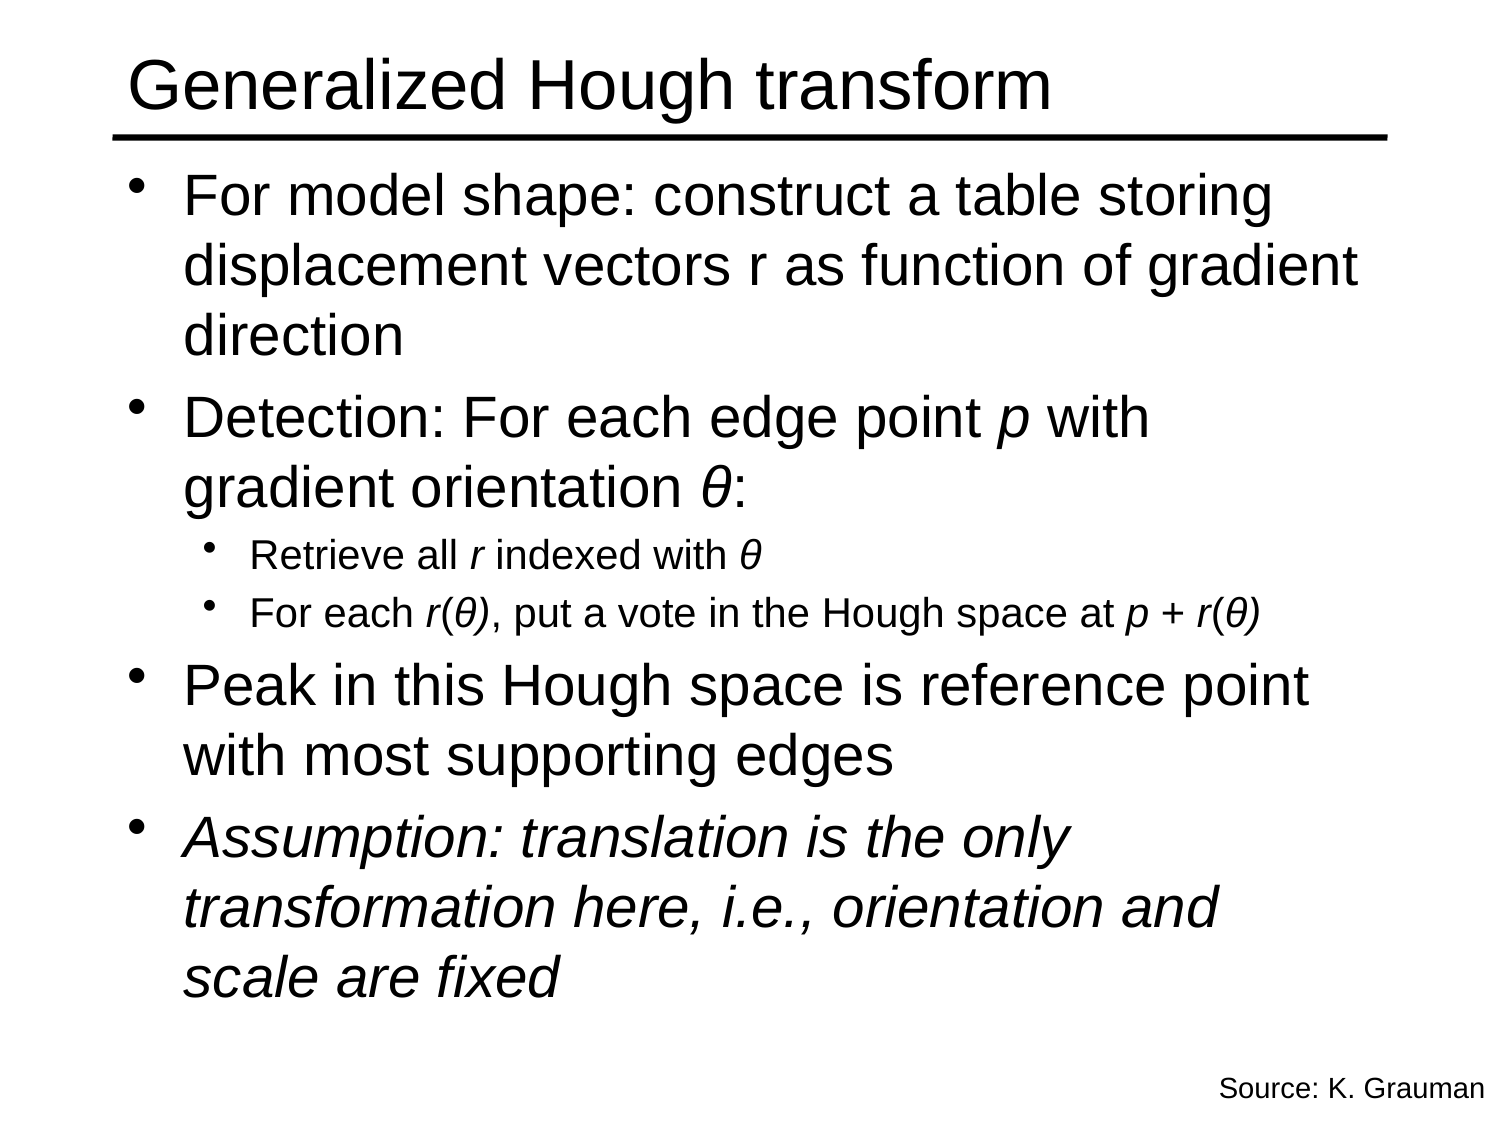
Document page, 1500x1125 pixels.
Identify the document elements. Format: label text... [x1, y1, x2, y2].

list For model shape: construct a table storing displacement vectors r as function of gradient direction Detection: For each edge point p with gradient orientation θ: Retrieve all r indexed with θ For each r(θ), put a vote in the Hough space at p + r(θ) Peak in this Hough space is reference point with most supporting edges Assumption: translation is the only transformation here, i.e., orientation and scale are fixed [112, 149, 1388, 1063]
title Generalized Hough transform [112, 12, 1388, 149]
text_box Source: K. Grauman [1204, 1062, 1500, 1113]
